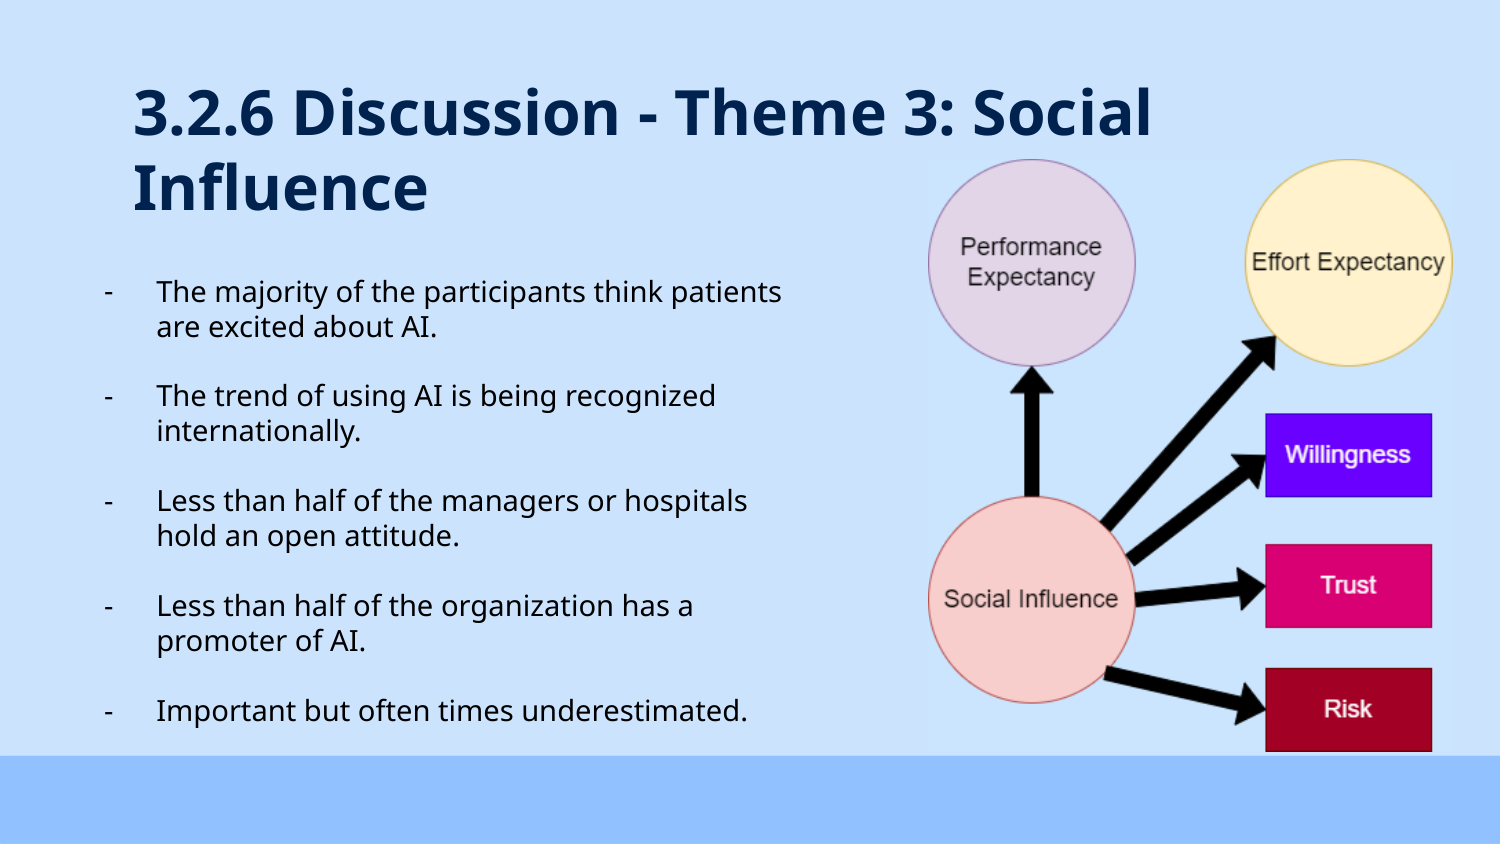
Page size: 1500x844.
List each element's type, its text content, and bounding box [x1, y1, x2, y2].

text_box The majority of the participants think patients are excited about AI. The trend of using AI is being recognized internationally. Less than half of the managers or hospitals hold an open attitude. Less than half of the organization has a promoter of AI. Important but often times underestimated. [66, 257, 800, 778]
title 3.2.6 Discussion - Theme 3: Social Influence [118, 72, 1382, 167]
picture [928, 159, 1453, 753]
